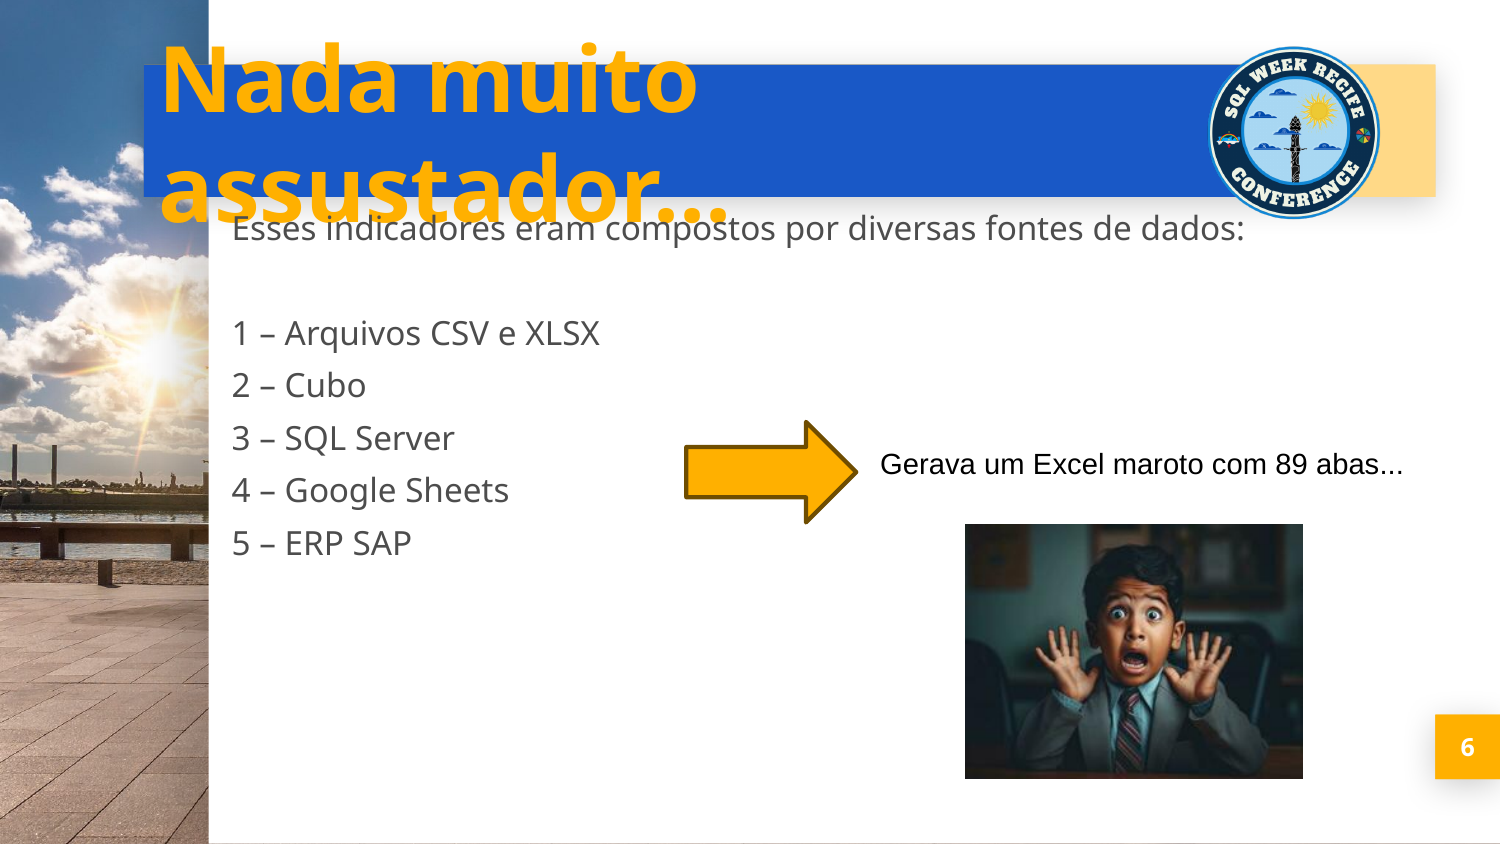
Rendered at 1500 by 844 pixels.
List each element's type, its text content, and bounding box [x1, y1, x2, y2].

text_box Gerava um Excel maroto com 89 abas... [865, 438, 1420, 488]
text_box [684, 419, 859, 525]
title Nada muito assustador... [143, 64, 1198, 197]
list Esses indicadores eram compostos por diversas fontes de dados: 1 – Arquivos CSV e XLSX 2 – Cubo 3 – SQL Server 4 – Google Sheets 5 – ERP SAP [216, 191, 1436, 747]
picture [0, 0, 208, 844]
picture [1203, 38, 1388, 223]
picture [965, 524, 1304, 779]
slide_number 6 [1435, 714, 1500, 780]
